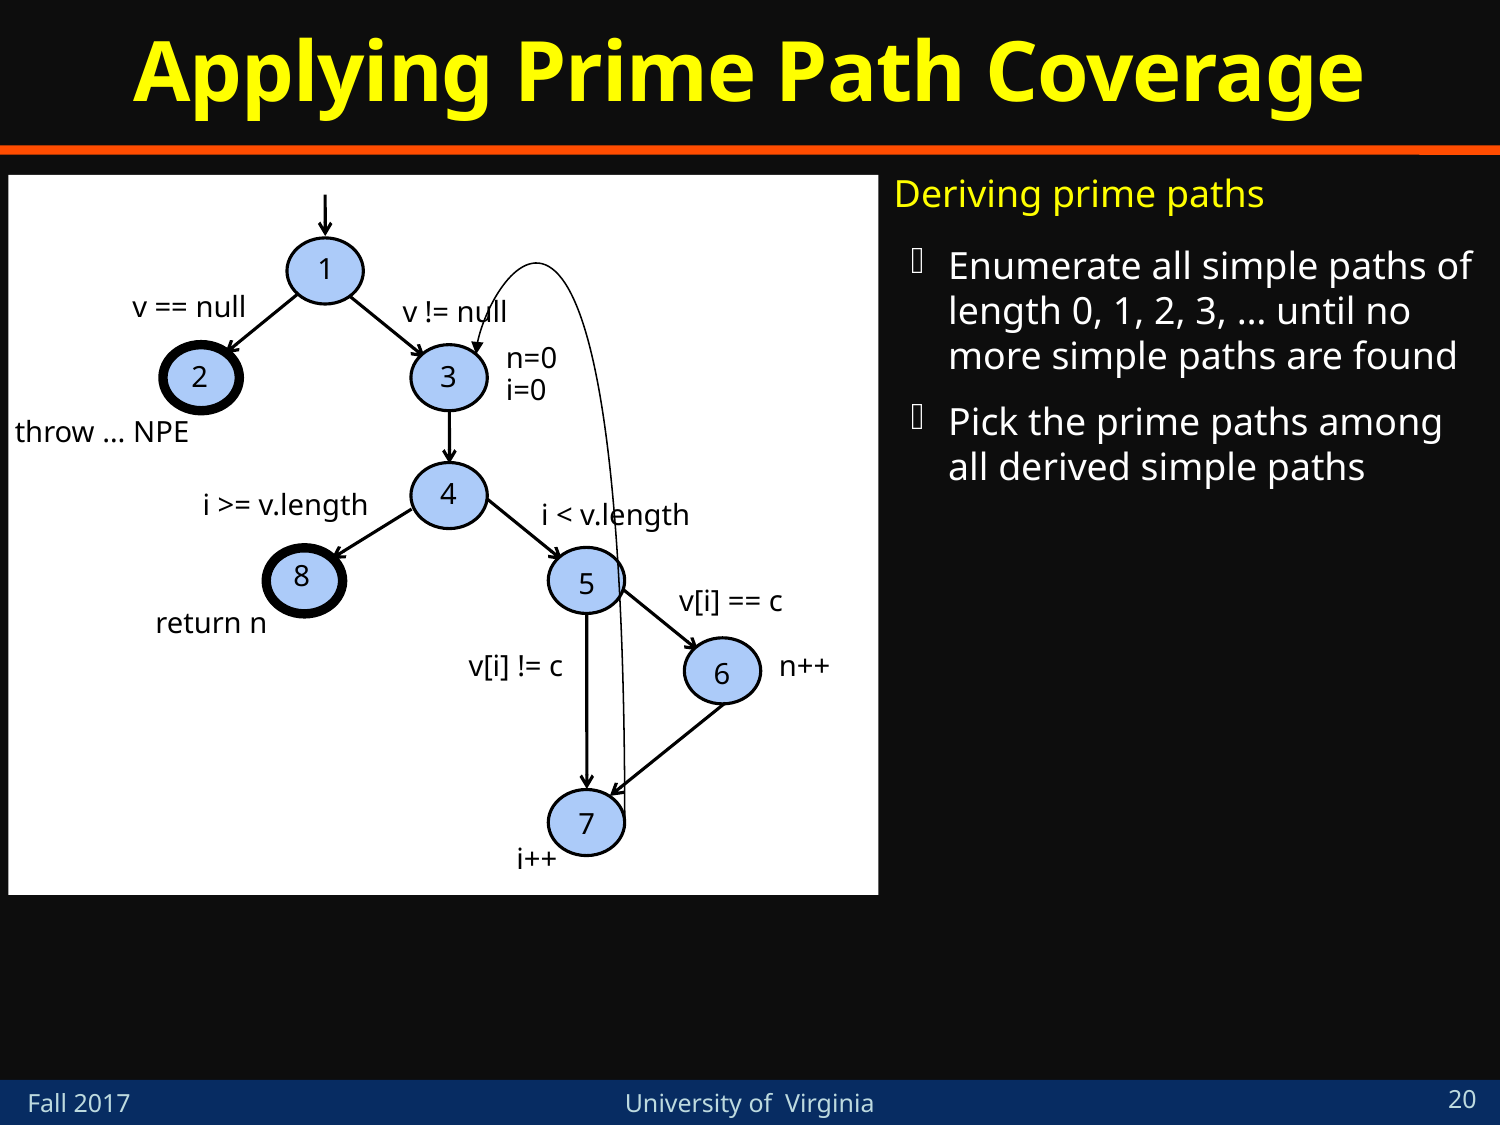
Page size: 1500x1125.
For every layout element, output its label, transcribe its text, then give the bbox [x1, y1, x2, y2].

title Applying Prime Path Coverage [0, 0, 1500, 150]
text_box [0, 174, 879, 896]
list Deriving prime paths Enumerate all simple paths of length 0, 1, 2, 3, … until no more simple paths are found Pick the prime paths among all derived simple paths [876, 162, 1490, 1063]
